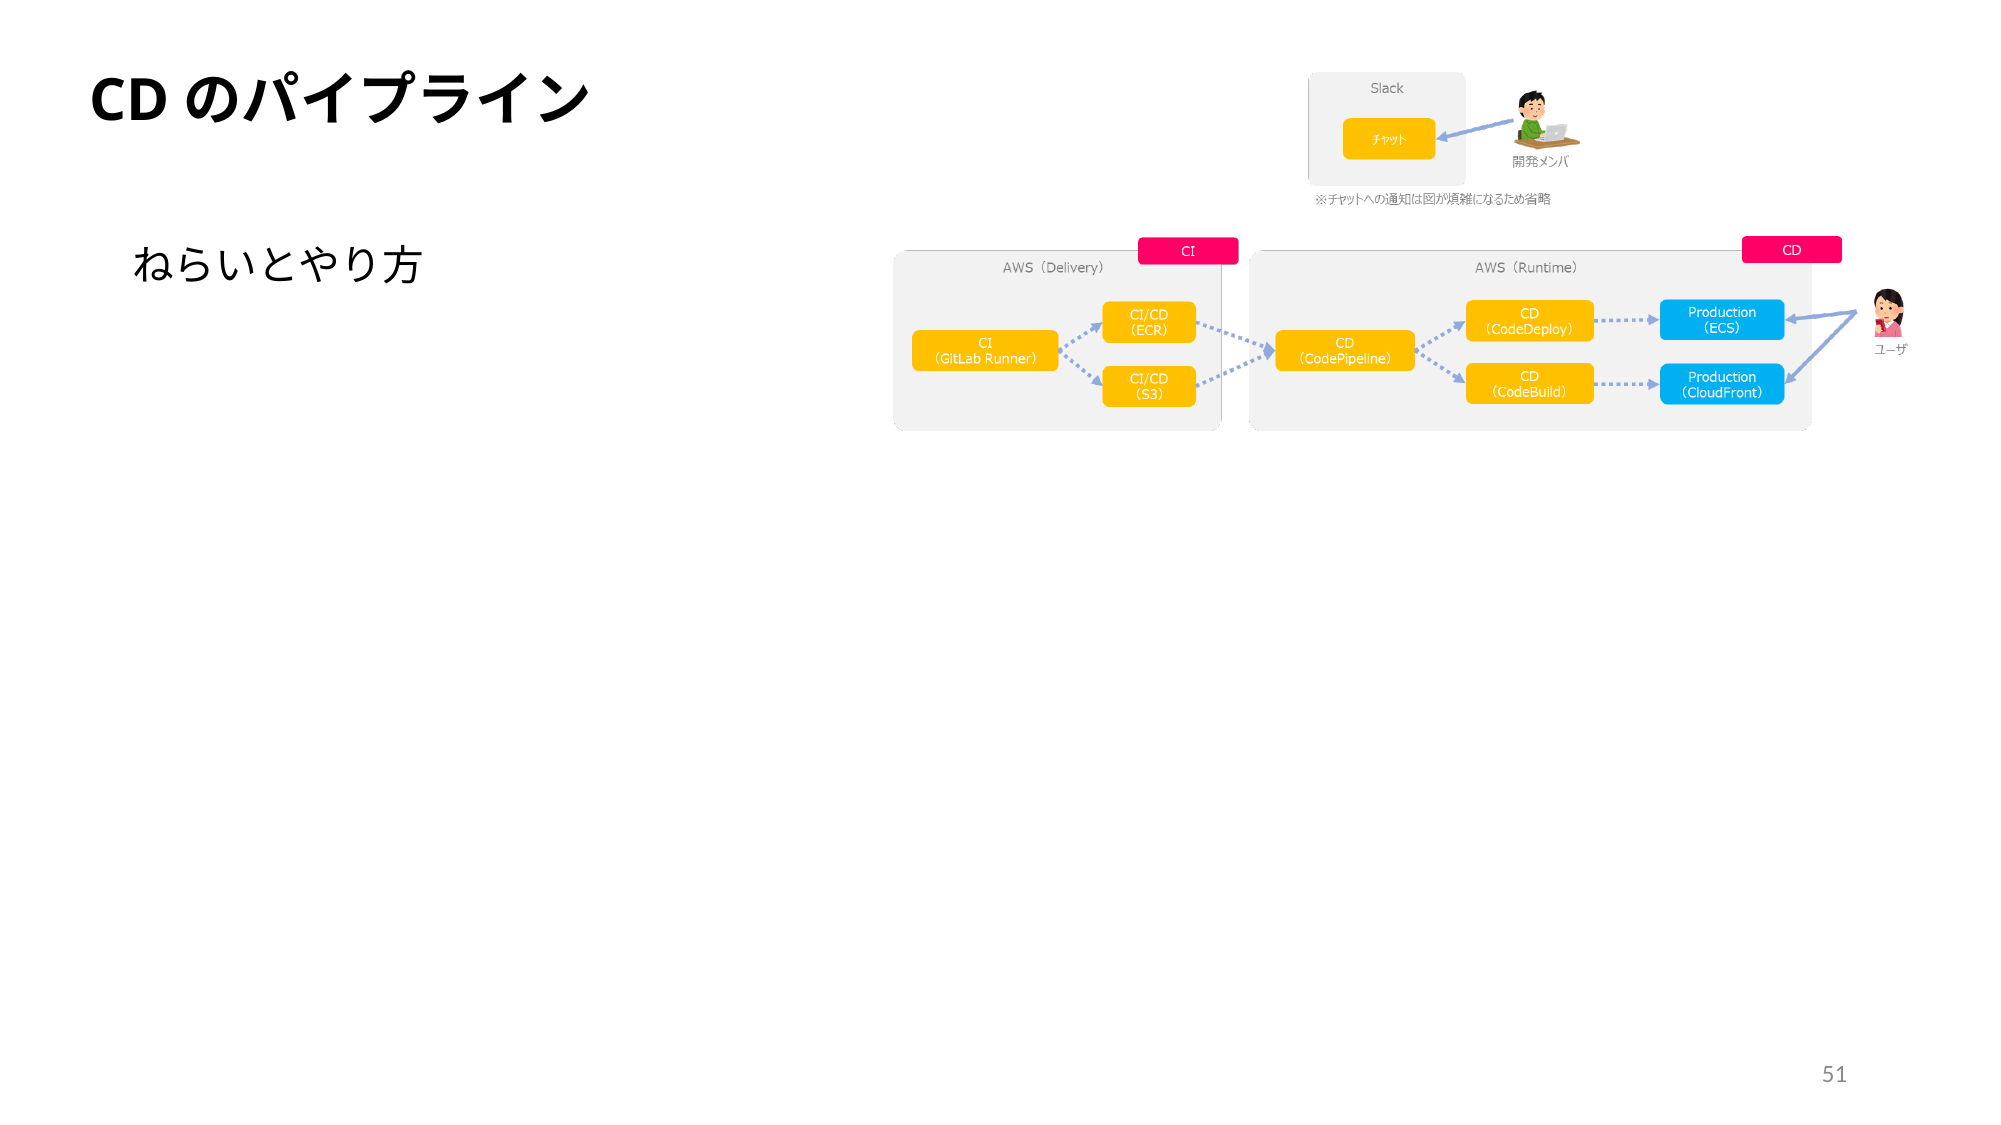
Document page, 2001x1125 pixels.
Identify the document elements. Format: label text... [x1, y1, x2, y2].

text_box ねらいとやり方 [117, 214, 893, 297]
slide_number 51 [1412, 1042, 1863, 1103]
text_box CDのパイプライン [74, 54, 1454, 140]
picture [893, 72, 1932, 431]
